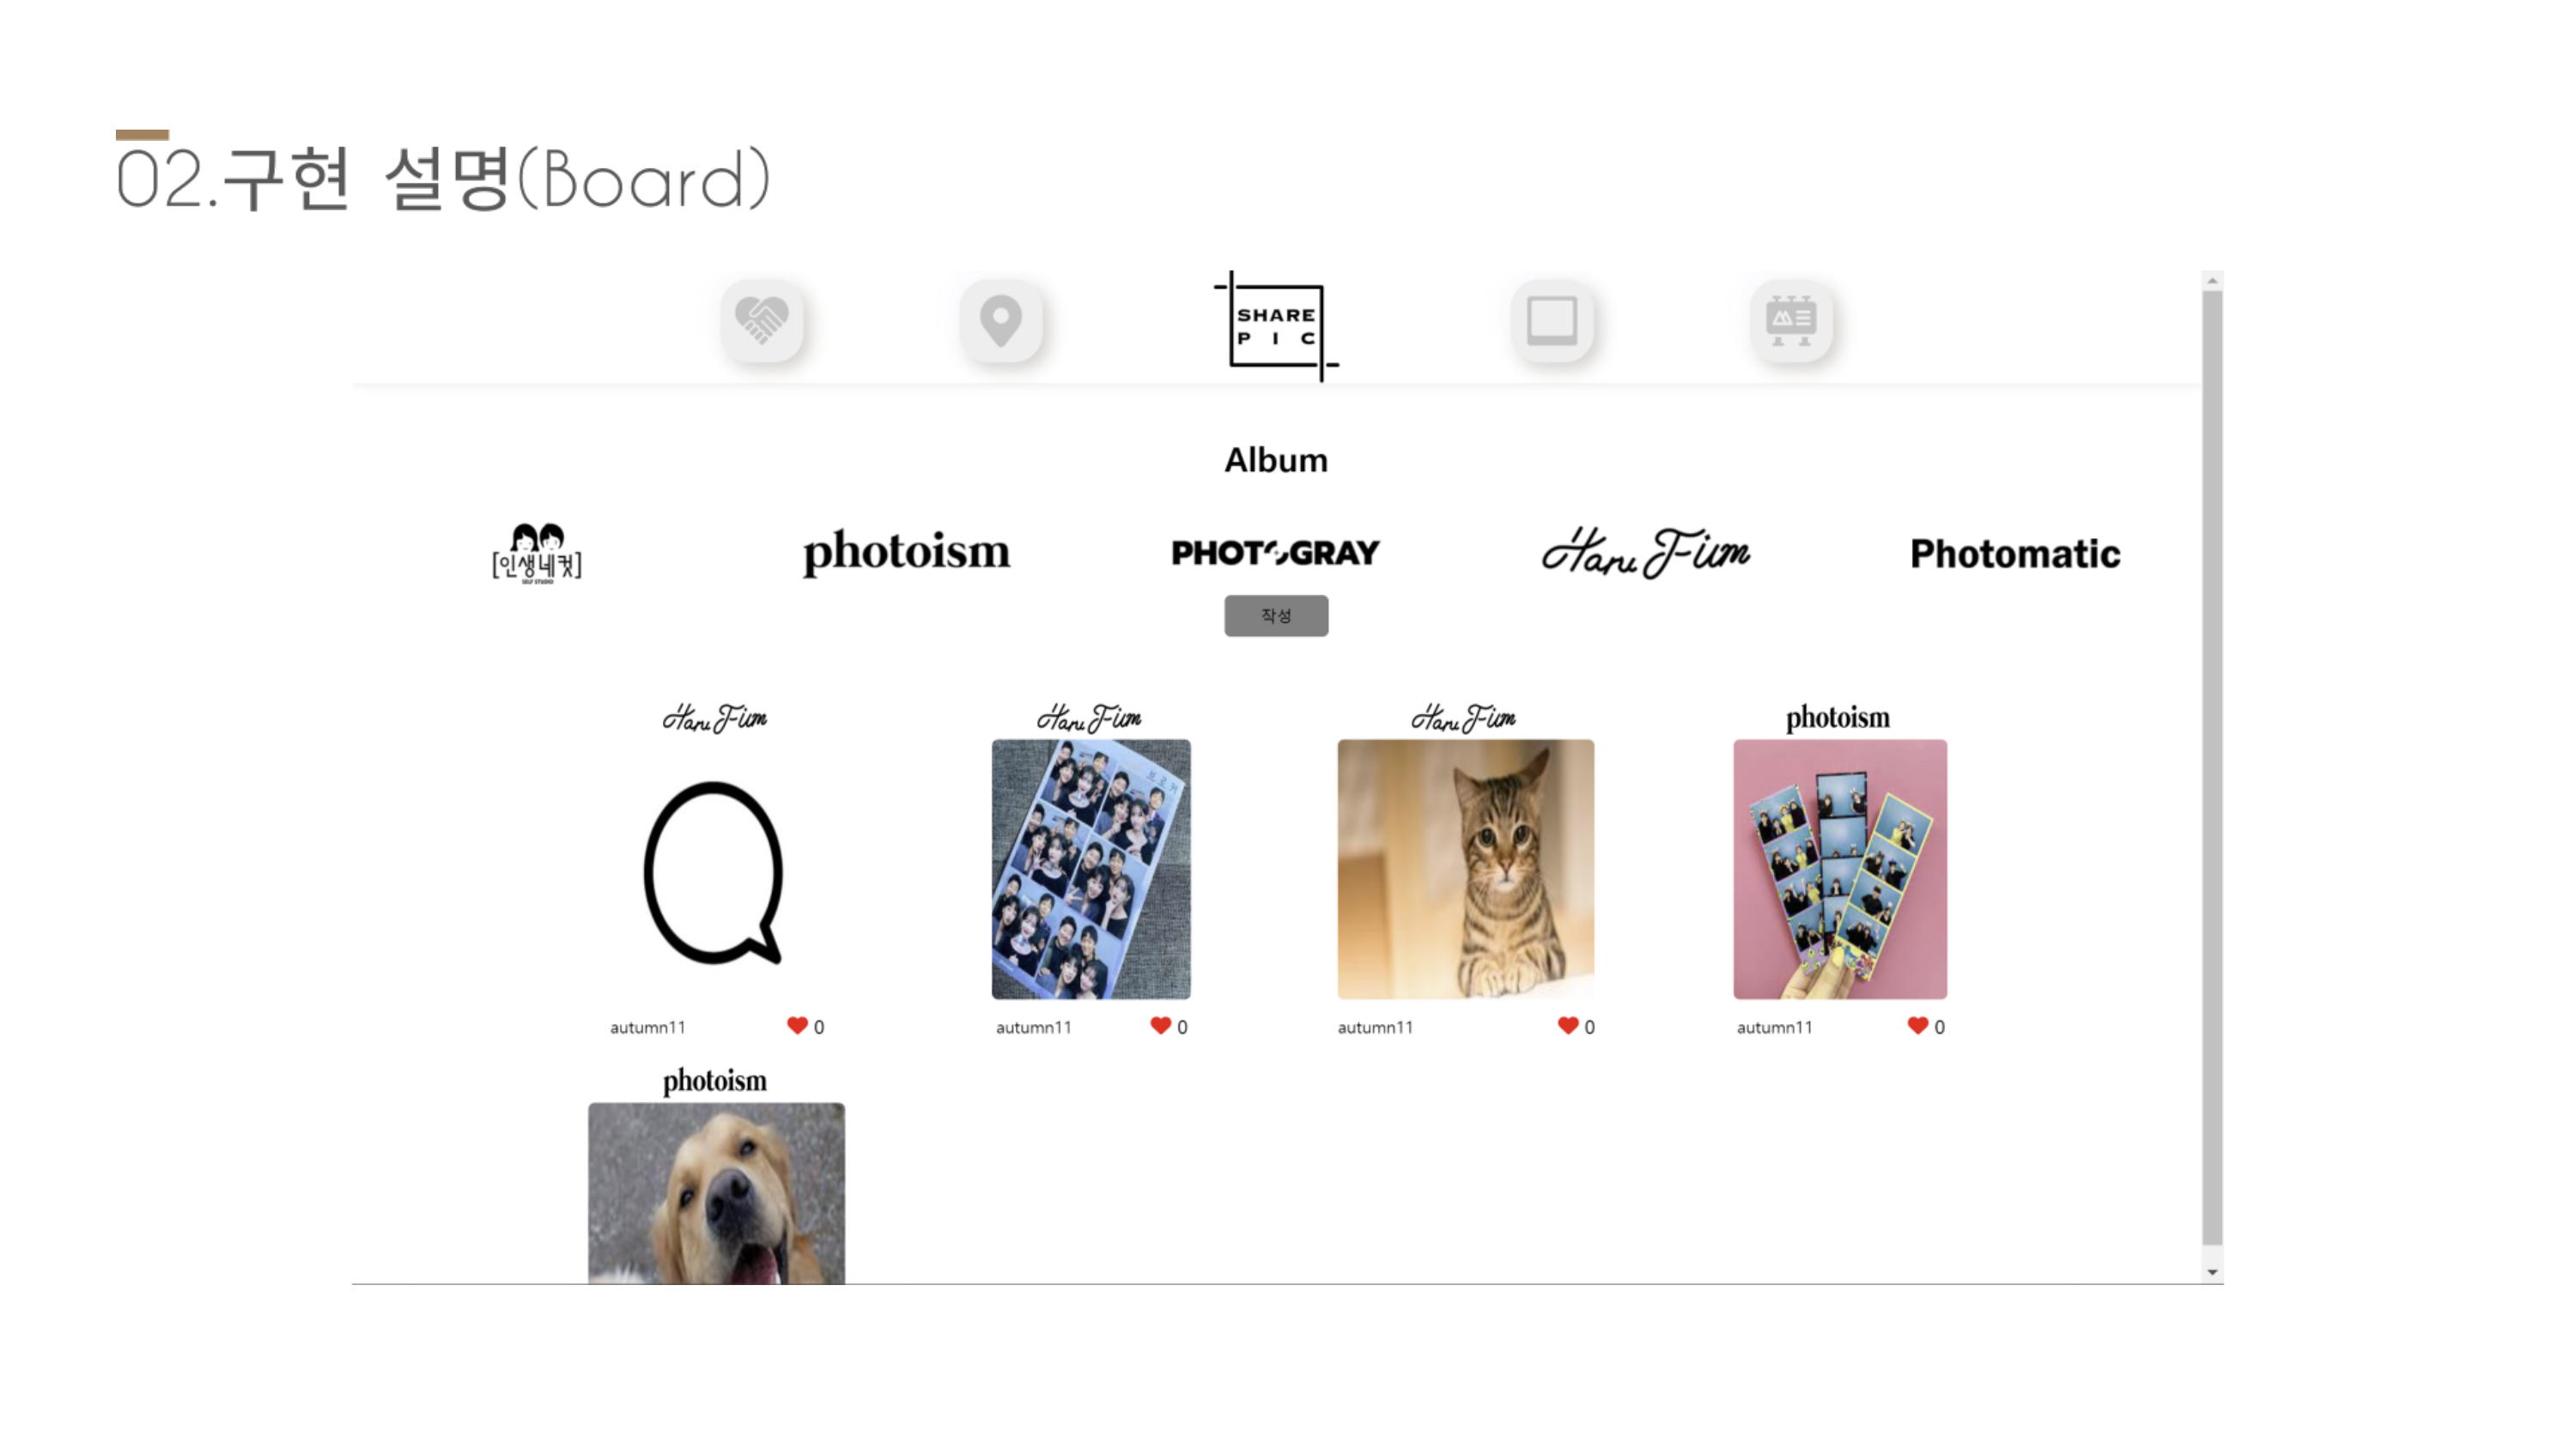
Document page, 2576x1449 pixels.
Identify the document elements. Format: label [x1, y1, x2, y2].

picture [105, 117, 806, 245]
text_box [116, 130, 170, 141]
text_box [352, 270, 2224, 1285]
